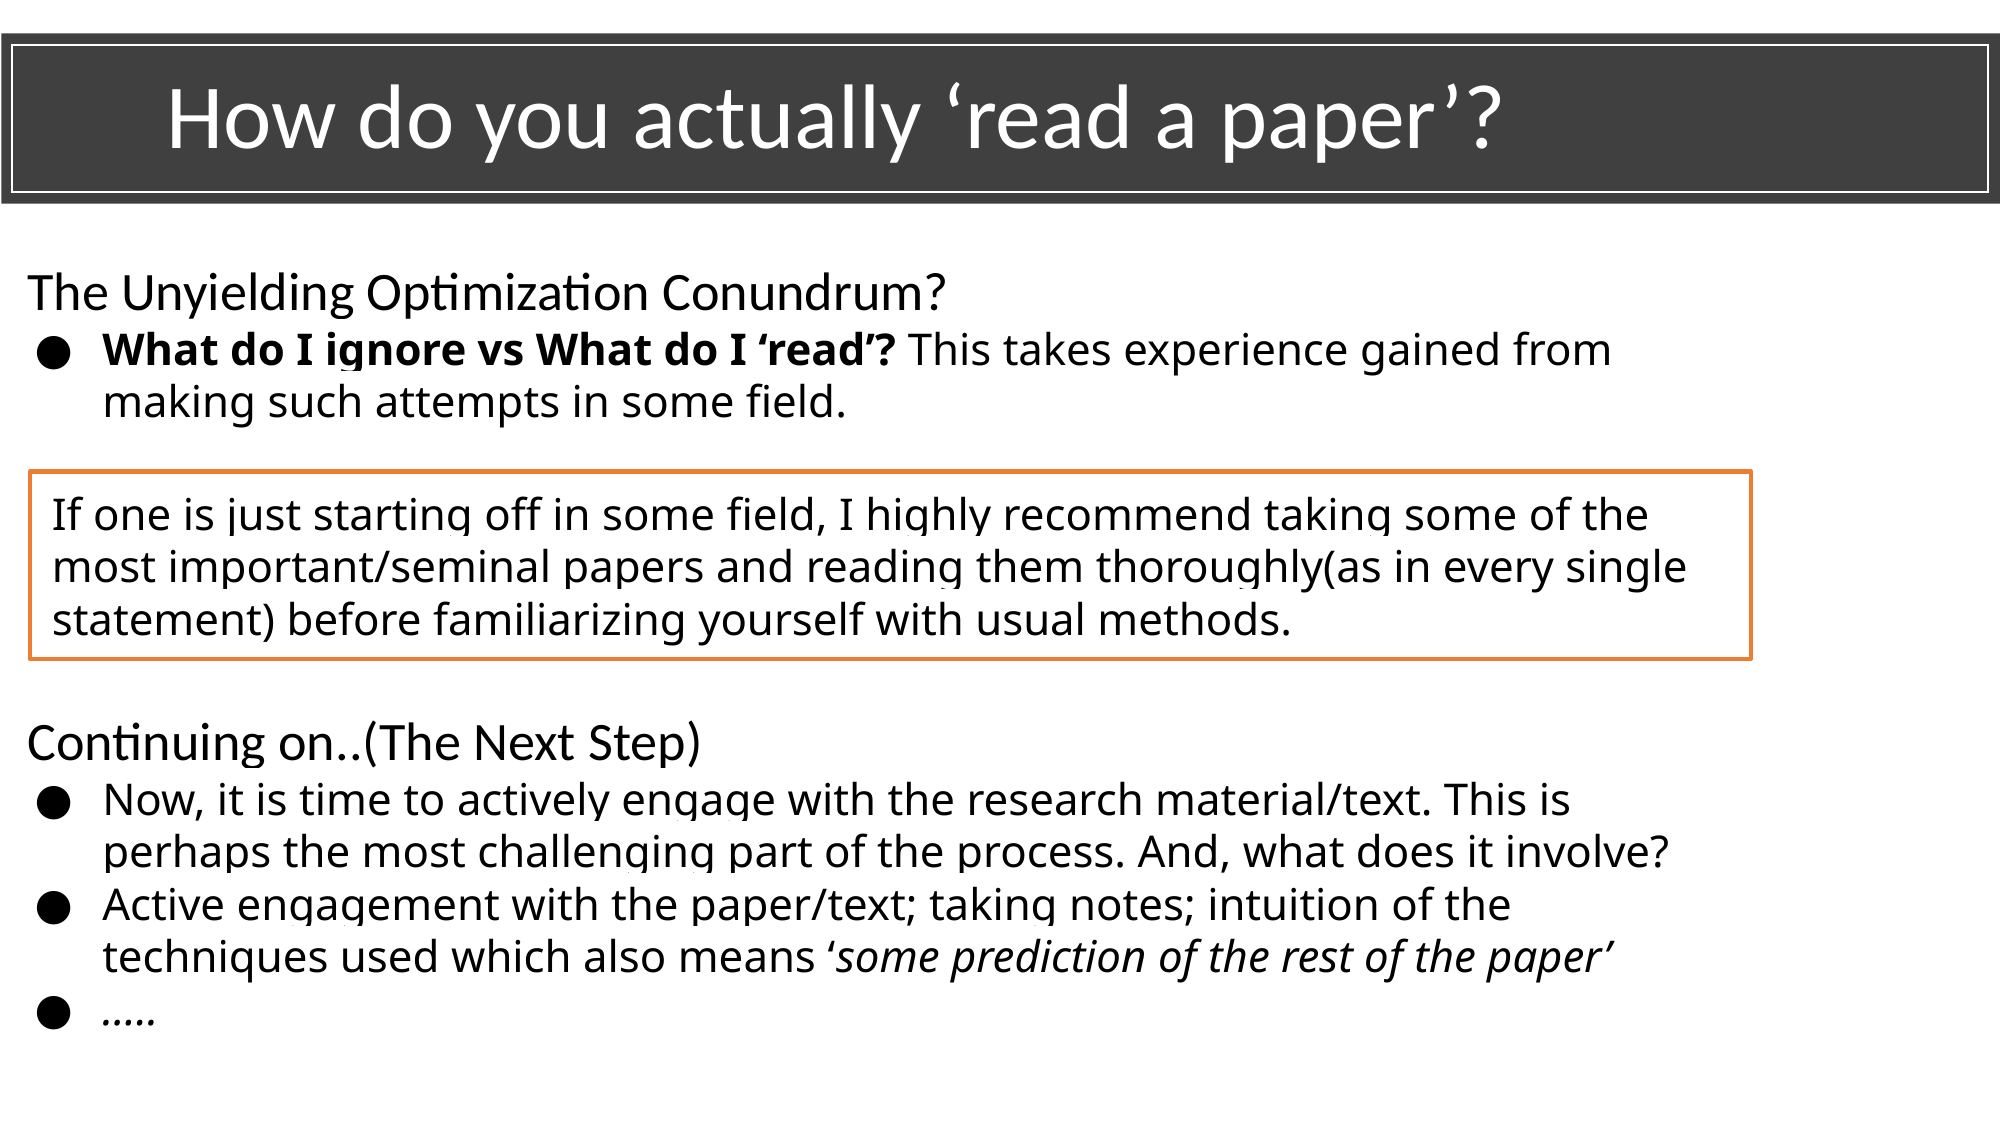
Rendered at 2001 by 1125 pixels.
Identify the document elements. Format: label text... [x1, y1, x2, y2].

text_box If one is just starting off in some field, I highly recommend taking some of the most important/seminal papers and reading them thoroughly(as in every single statement) before familiarizing yourself with usual methods. [29, 471, 1751, 659]
text_box The Unyielding Optimization Conundrum? What do I ignore vs What do I ‘read’? This takes experience gained from making such attempts in some field. [12, 231, 1734, 442]
text_box How do you actually ‘read a paper’? [1, 33, 2000, 204]
text_box Continuing on..(The Next Step) Now, it is time to actively engage with the research material/text. This is perhaps the most challenging part of the process. And, what does it involve? Active engagement with the paper/text; taking notes; intuition of the techniques used which also means ‘some prediction of the rest of the paper’ ….. [12, 681, 1734, 1119]
text_box [12, 44, 1988, 192]
